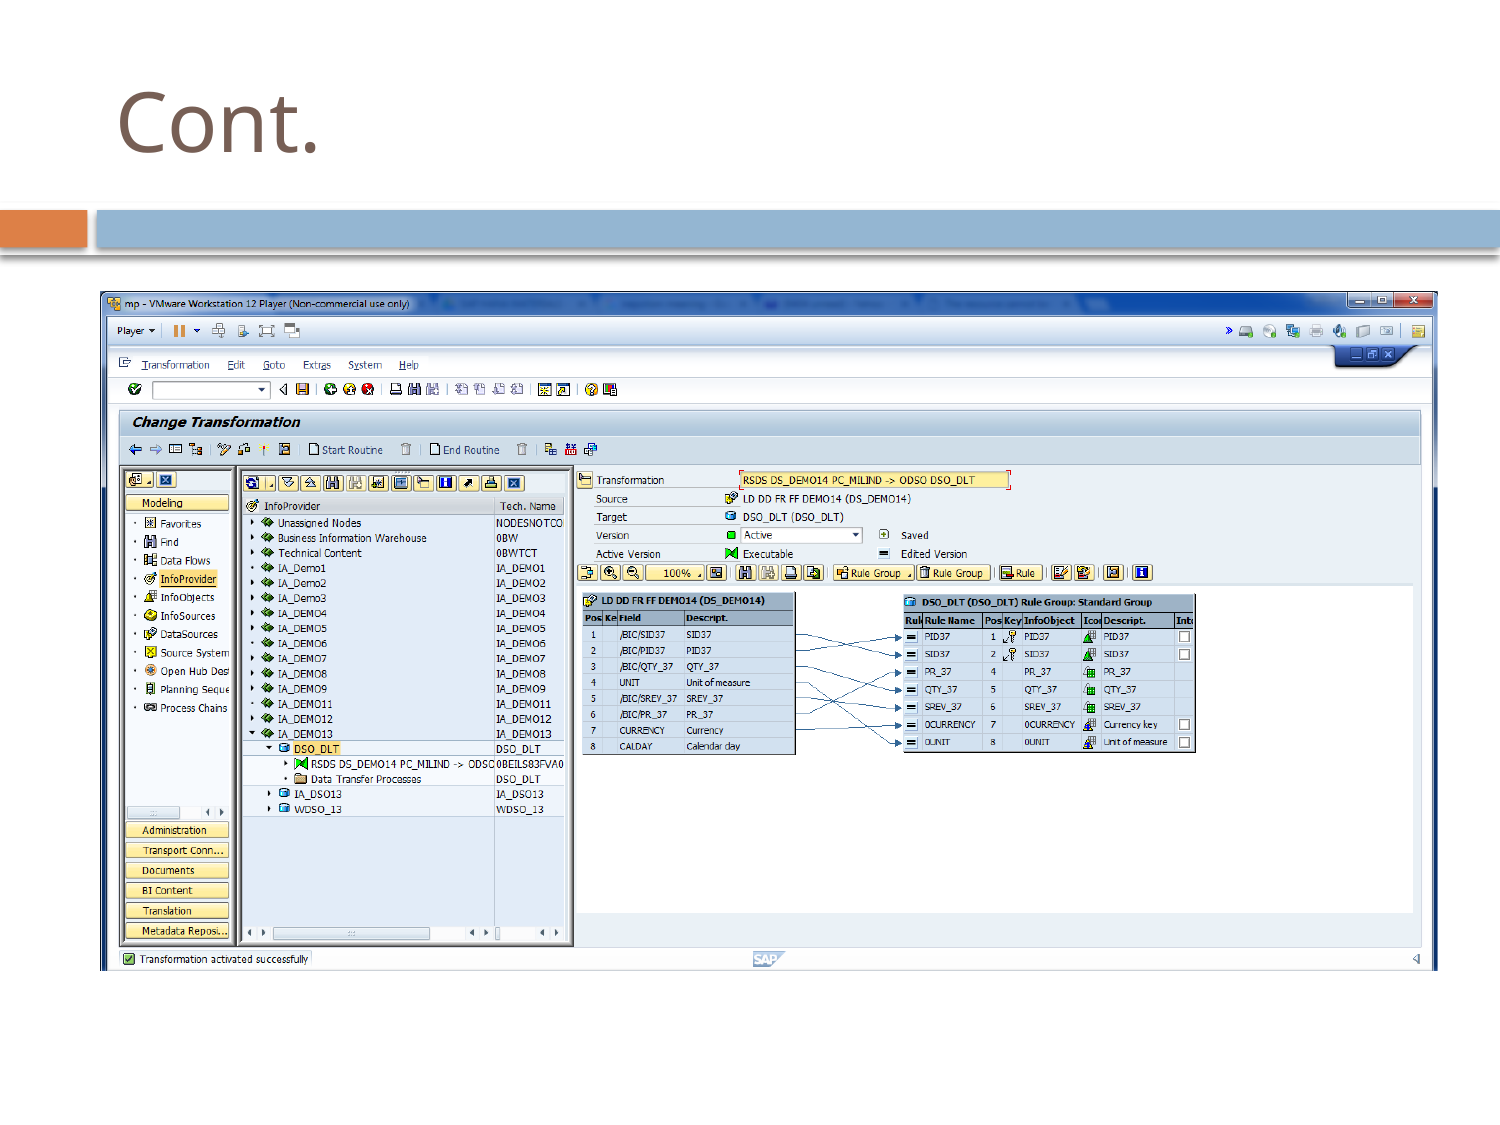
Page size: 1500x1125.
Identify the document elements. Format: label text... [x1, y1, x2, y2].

title Cont. [100, 37, 1438, 200]
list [100, 291, 1439, 972]
